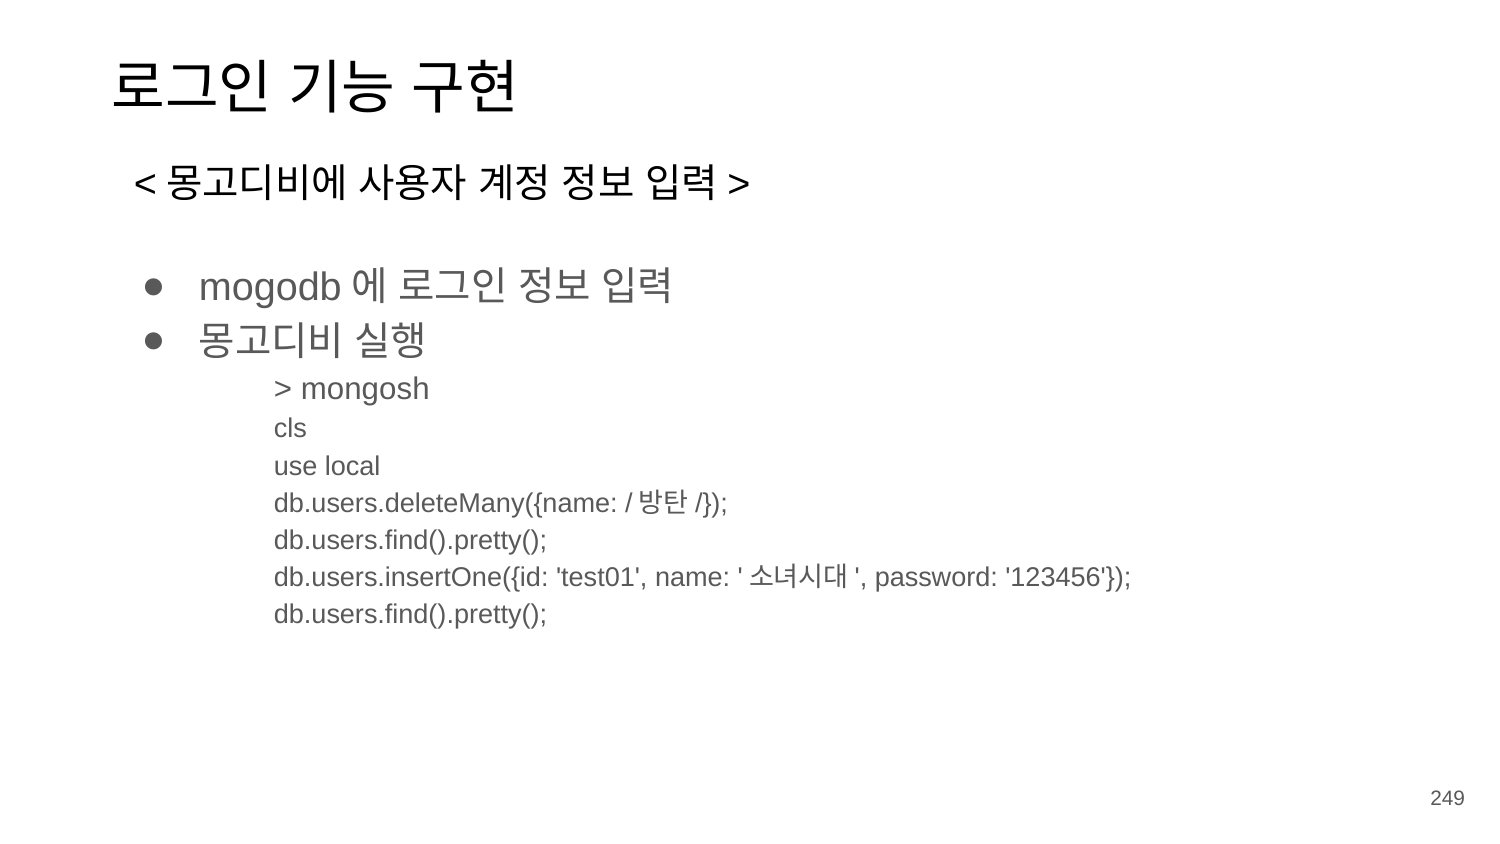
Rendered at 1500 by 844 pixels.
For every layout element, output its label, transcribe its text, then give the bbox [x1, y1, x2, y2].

text_box <몽고디비에 사용자 계정 정보 입력> [118, 150, 891, 214]
title 로그인 기능 구현 [96, 35, 1500, 151]
list mogodb에 로그인 정보 입력 몽고디비 실행 > mongosh cls use local db.users.deleteMany({name: /방탄/}); db.users.find().pretty(); db.users.insertOne({id: 'test01', name: '소녀시대', password: '123456'}); db.users.find().pretty(); [109, 239, 1390, 680]
slide_number ‹#› [1389, 764, 1480, 830]
